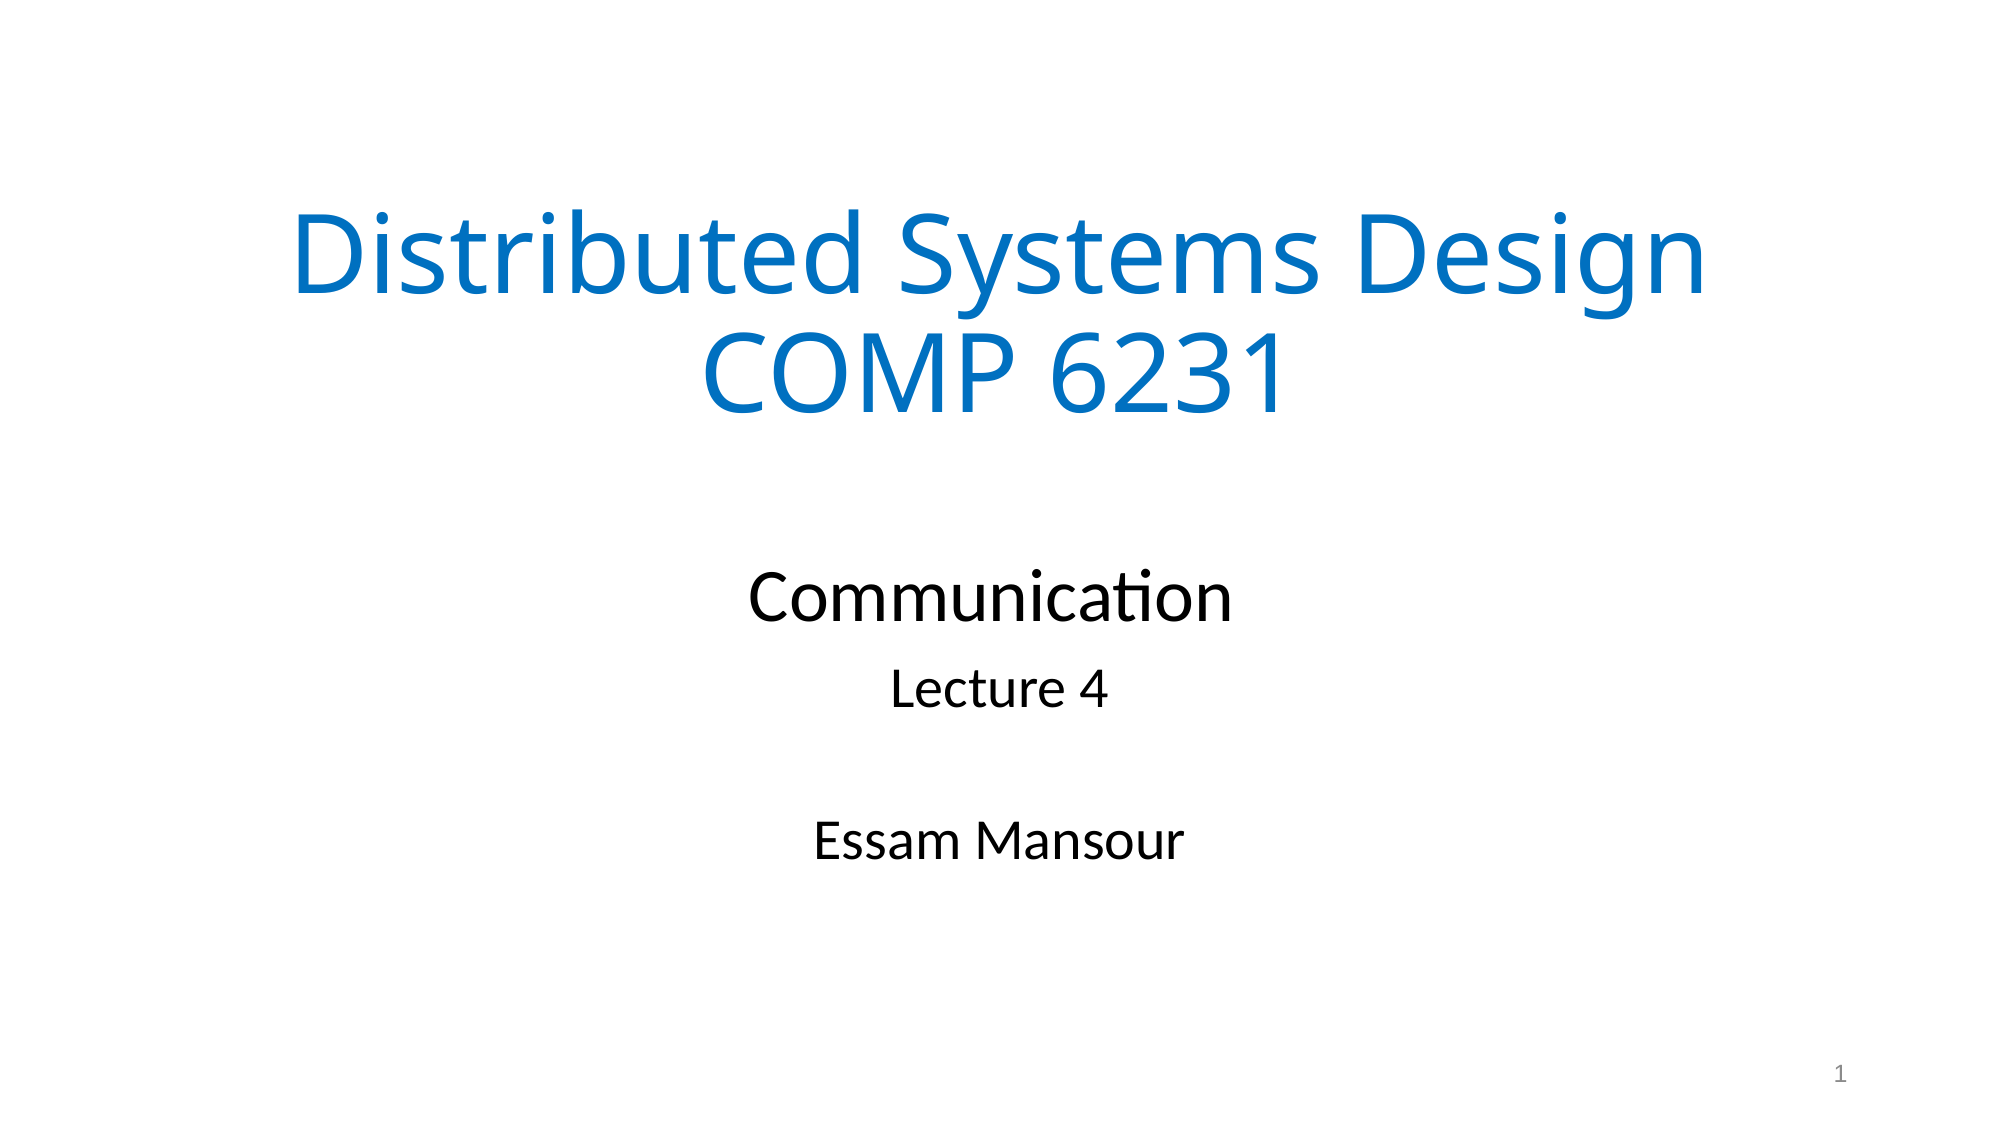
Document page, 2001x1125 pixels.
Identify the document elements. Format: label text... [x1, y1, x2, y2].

title Distributed Systems Design COMP 6231 [249, 184, 1750, 549]
subtitle Communication Lecture 4 Essam Mansour [249, 549, 1750, 881]
slide_number 1 [1412, 1042, 1863, 1103]
